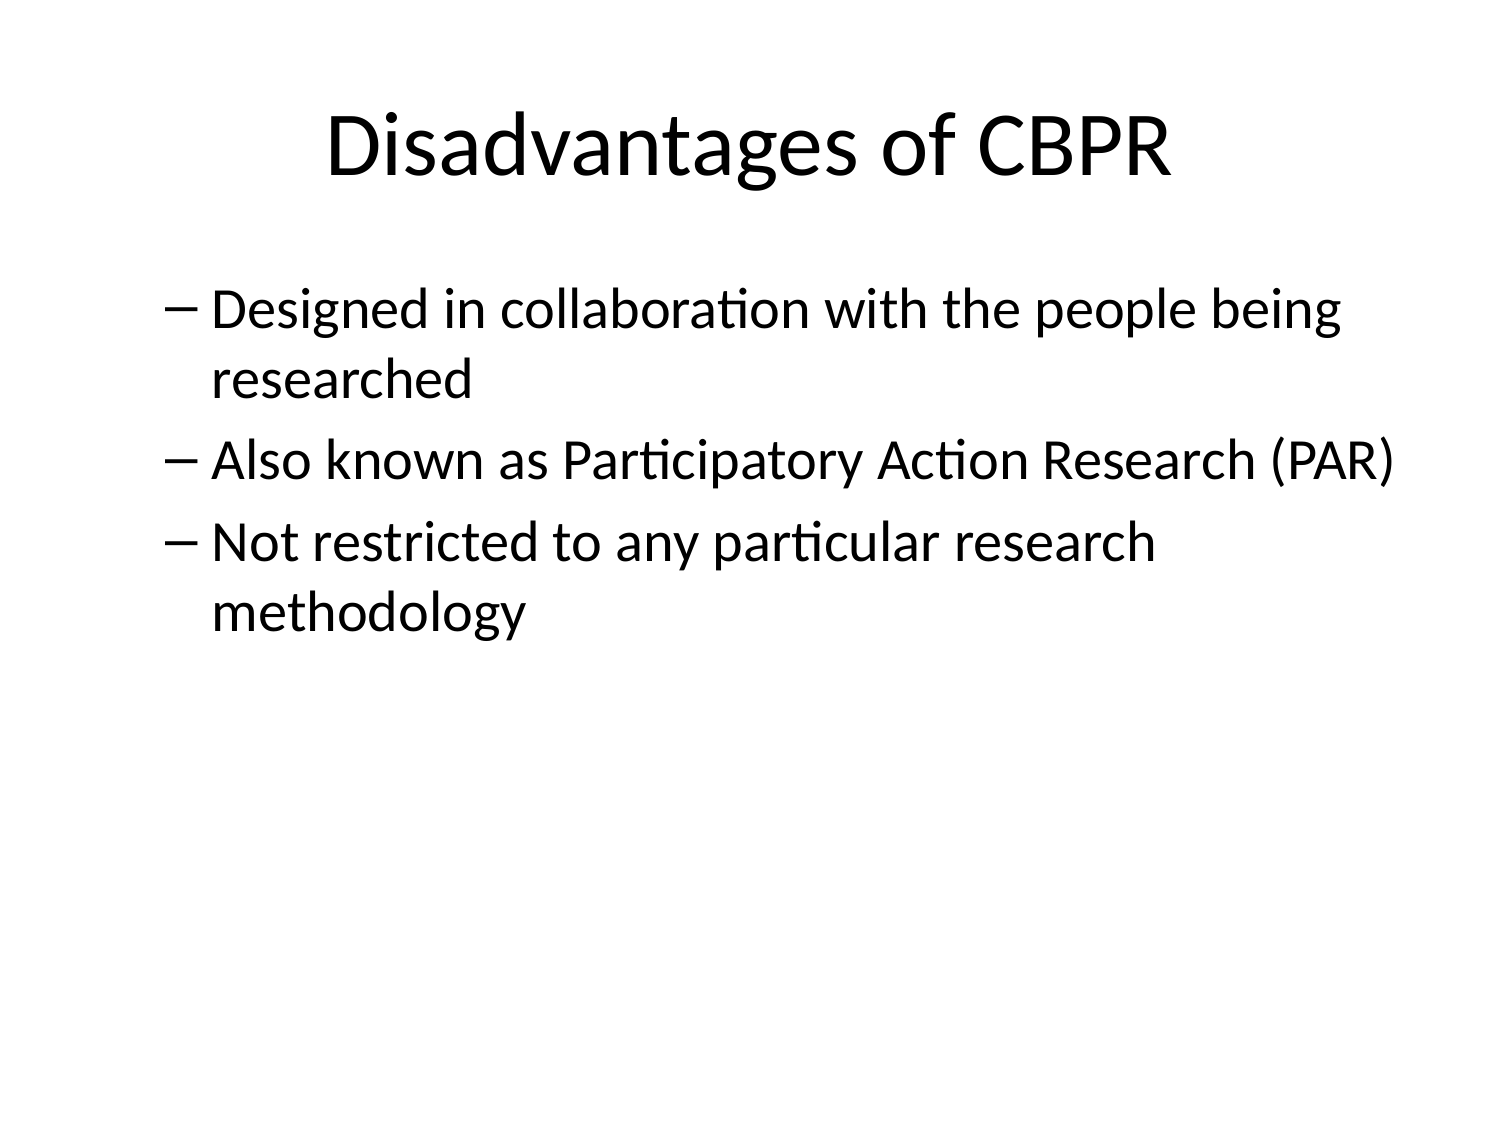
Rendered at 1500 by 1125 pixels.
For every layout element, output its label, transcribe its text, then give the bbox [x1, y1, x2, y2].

list Designed in collaboration with the people being researched Also known as Participatory Action Research (PAR) Not restricted to any particular research methodology [75, 262, 1425, 1005]
title Disadvantages of CBPR [75, 45, 1425, 233]
